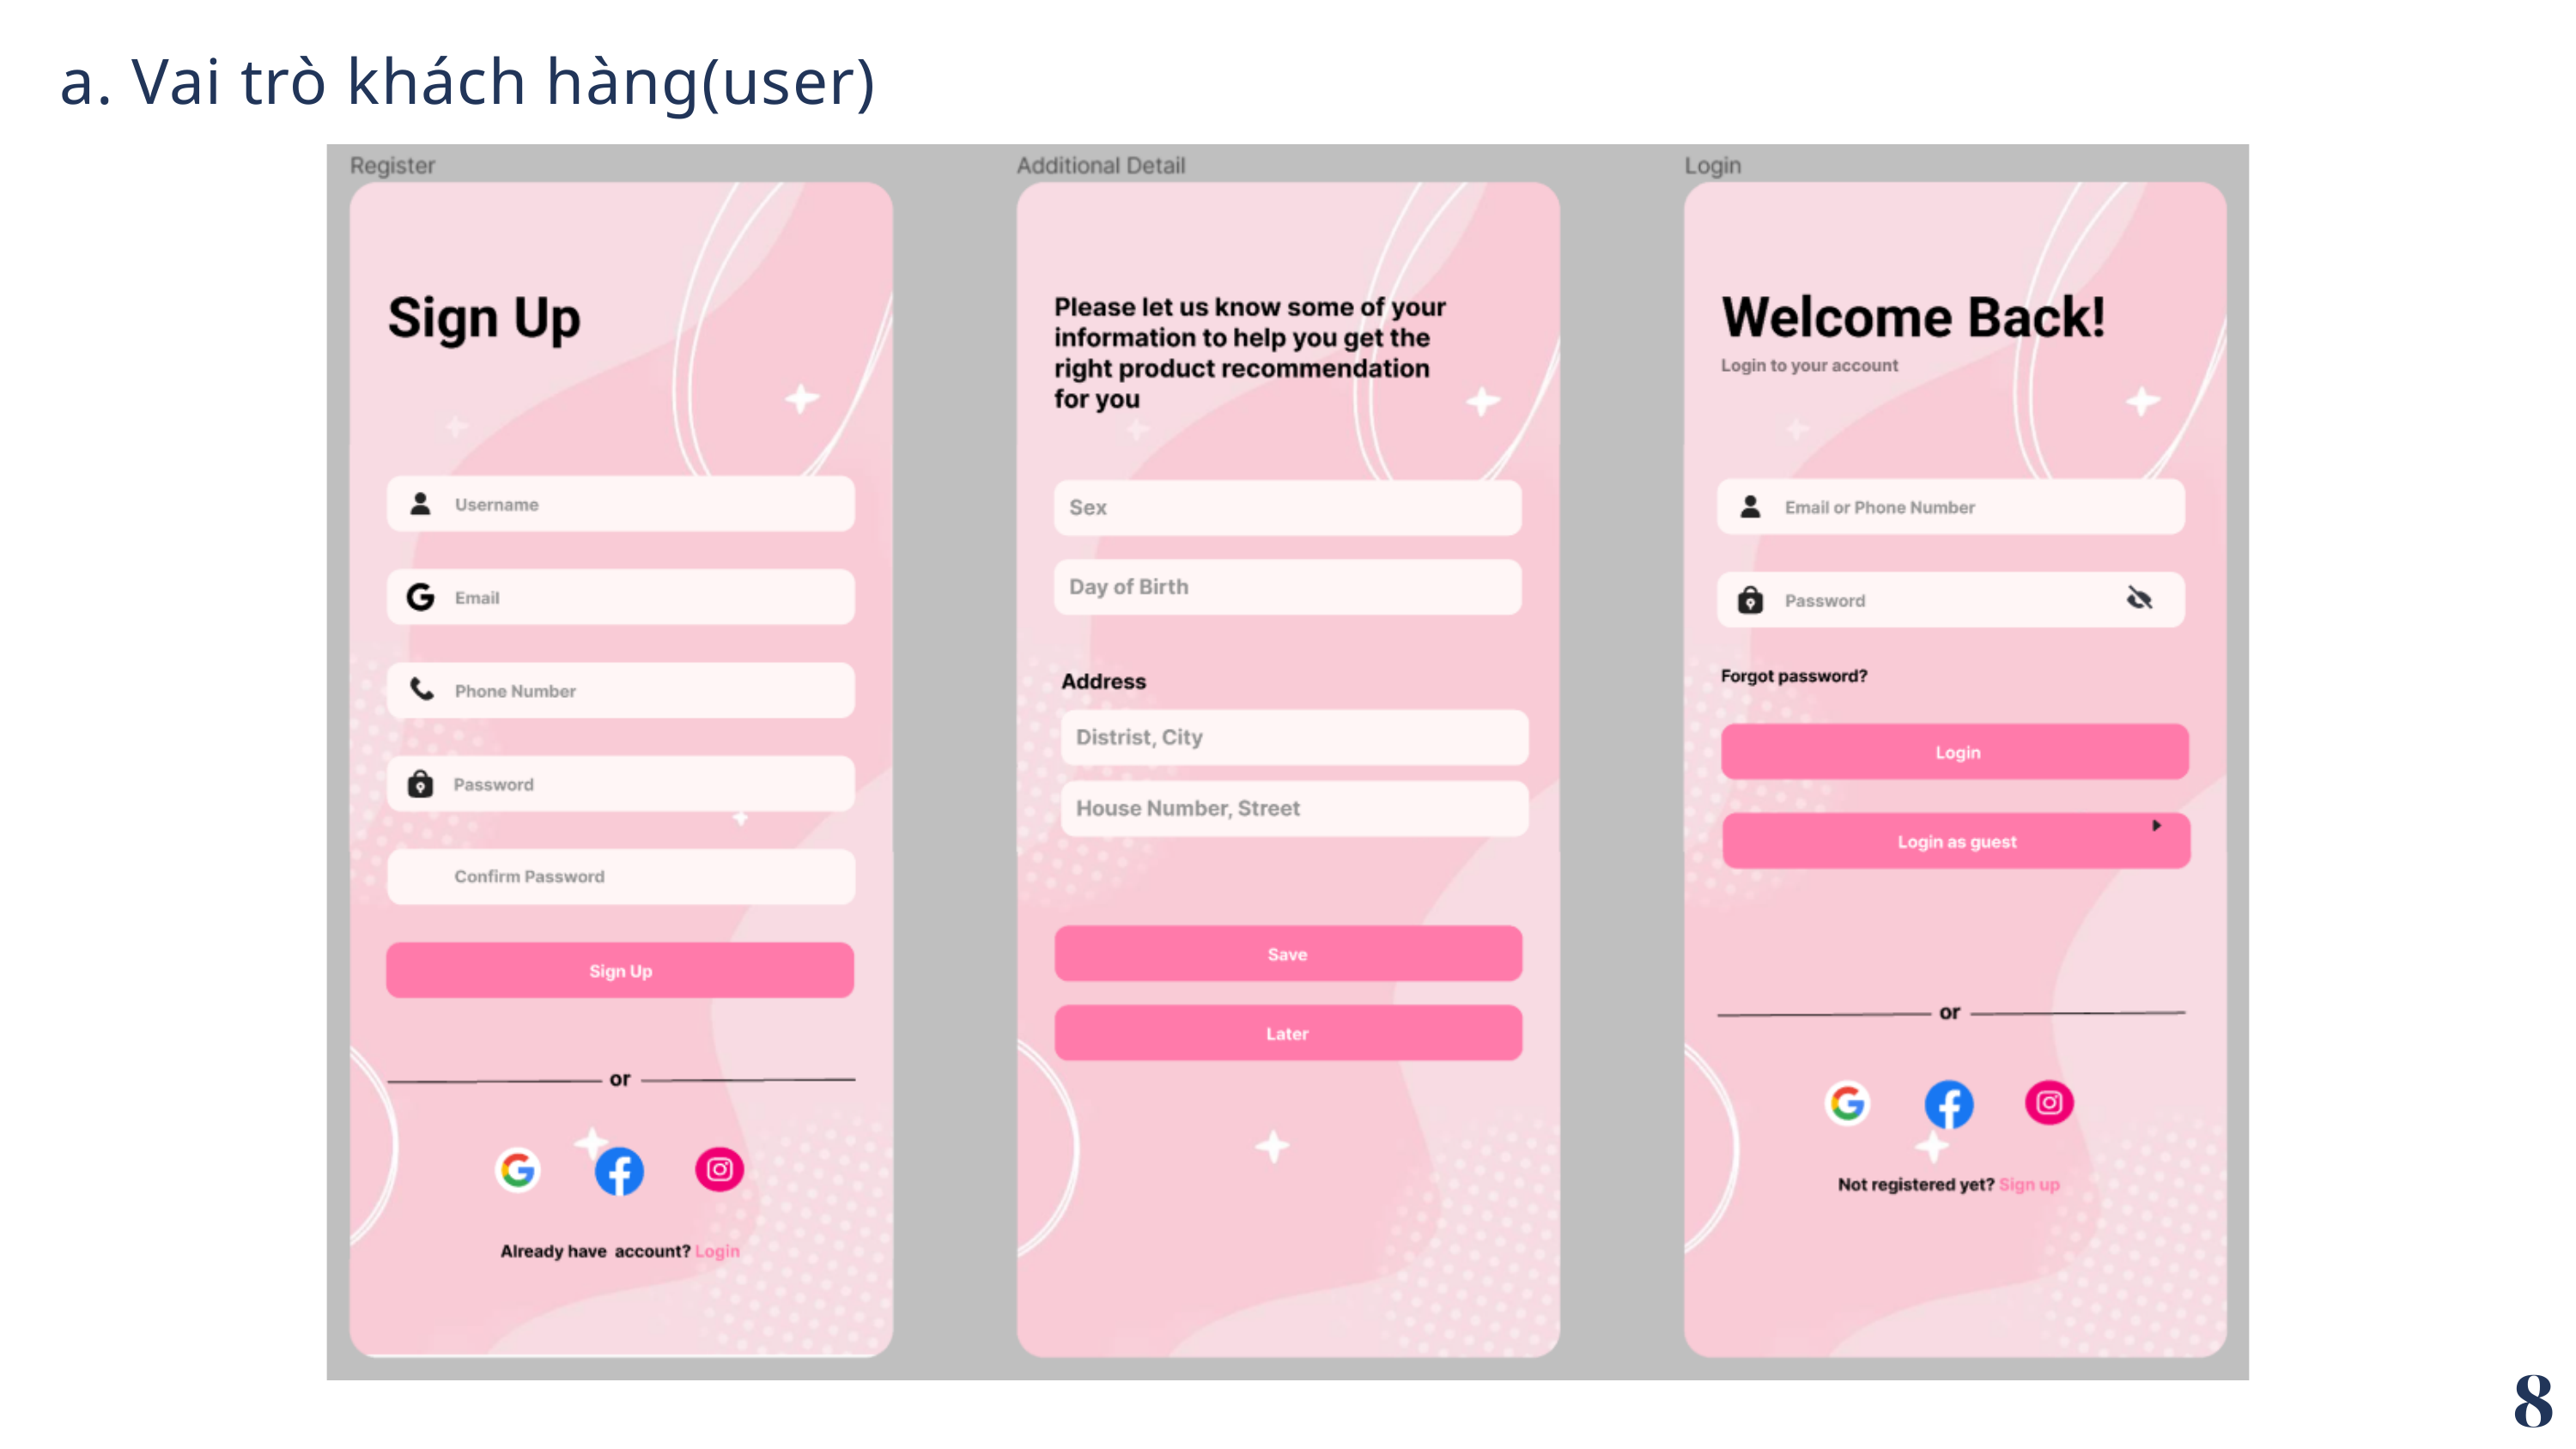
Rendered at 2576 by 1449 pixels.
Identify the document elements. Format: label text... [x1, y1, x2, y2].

text_box 8 [2513, 1341, 2555, 1442]
text_box [326, 211, 2250, 1380]
text_box a. Vai trò khách hàng(user) [59, 22, 2432, 211]
